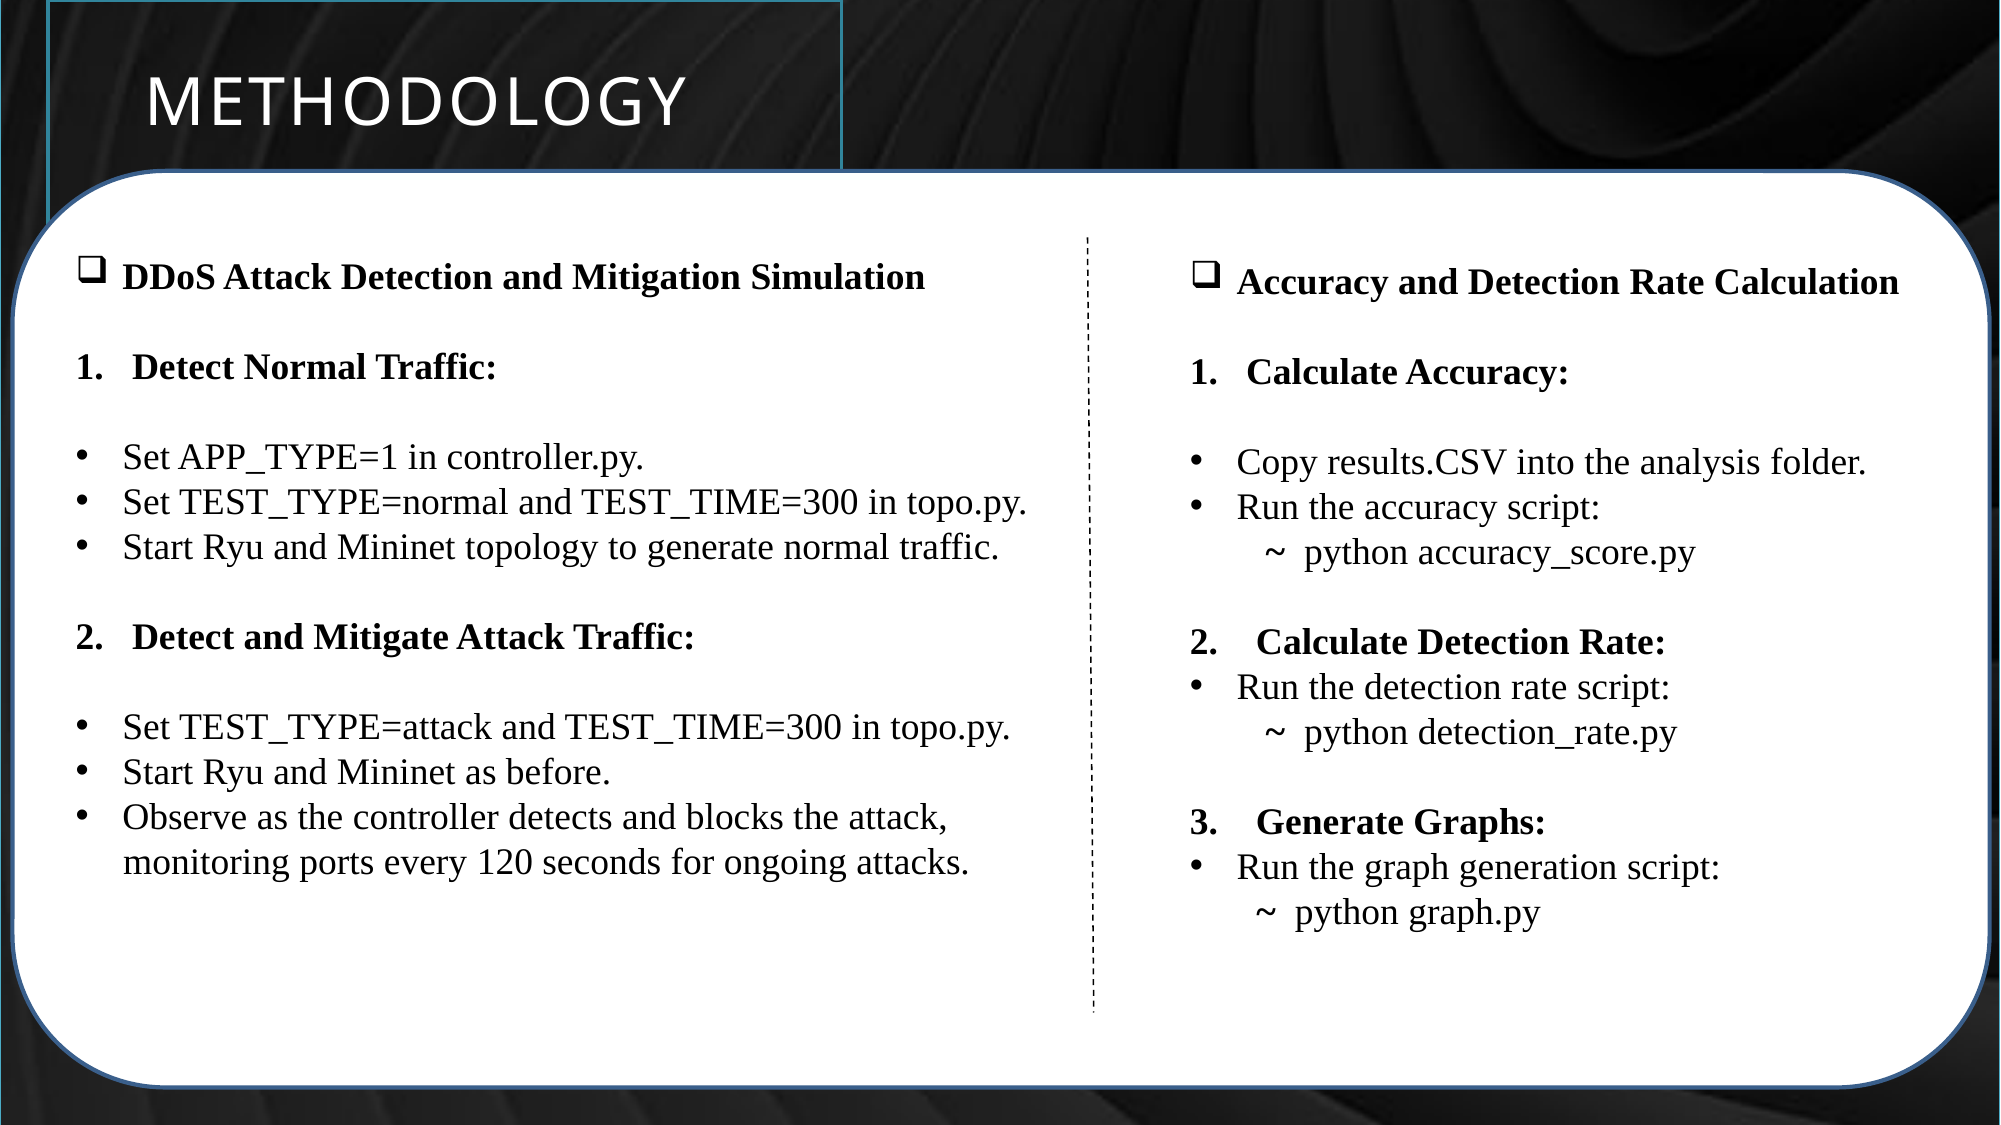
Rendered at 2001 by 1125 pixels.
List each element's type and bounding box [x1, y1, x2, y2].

text_box [1087, 237, 1094, 1013]
picture [0, 0, 2000, 1125]
